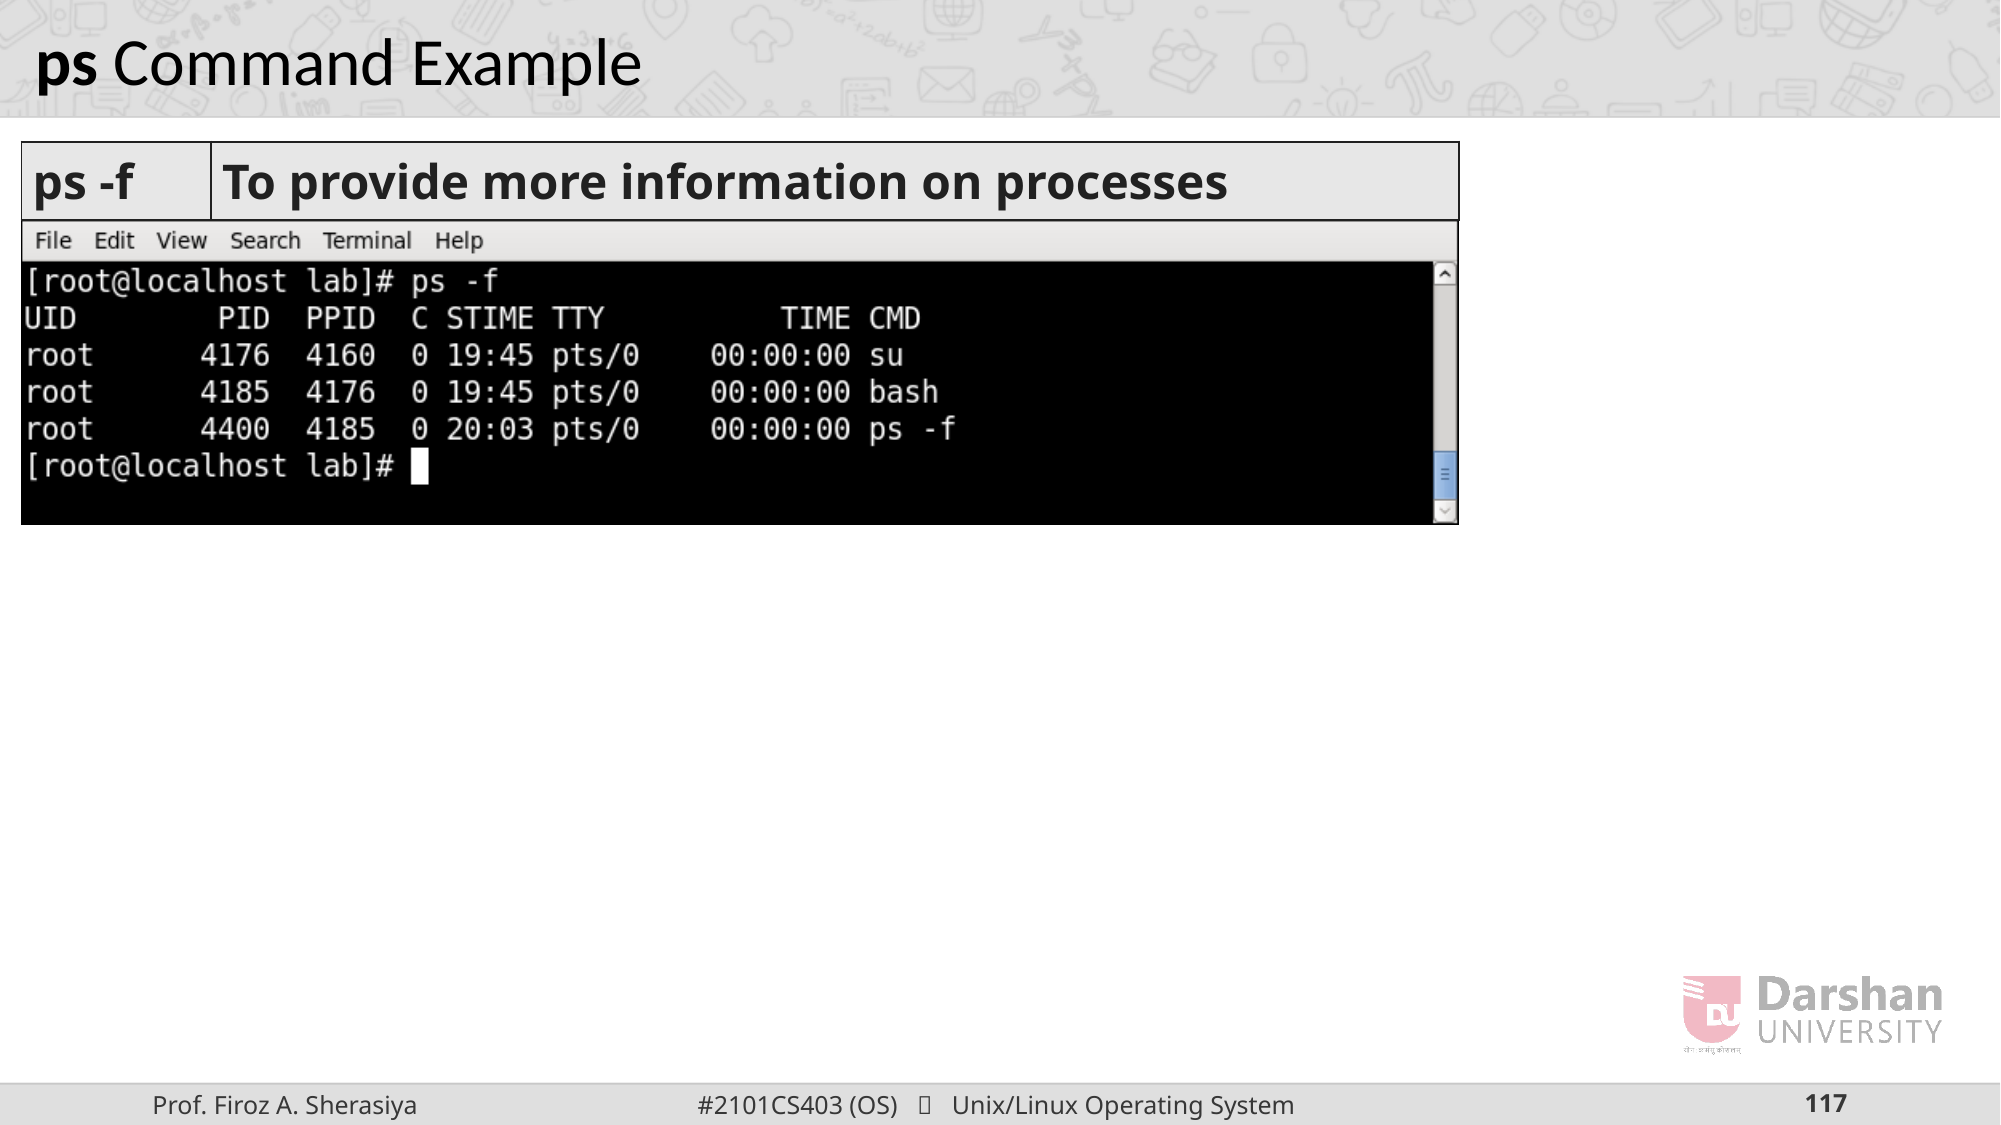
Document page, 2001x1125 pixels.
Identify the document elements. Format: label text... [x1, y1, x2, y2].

picture [21, 220, 1459, 525]
table_header To provide more information on processes [212, 143, 1458, 219]
table_header ps -f [22, 143, 210, 219]
title ps Command Example [0, 0, 2000, 117]
table_cell Ignores case [1662, 951, 1963, 1079]
